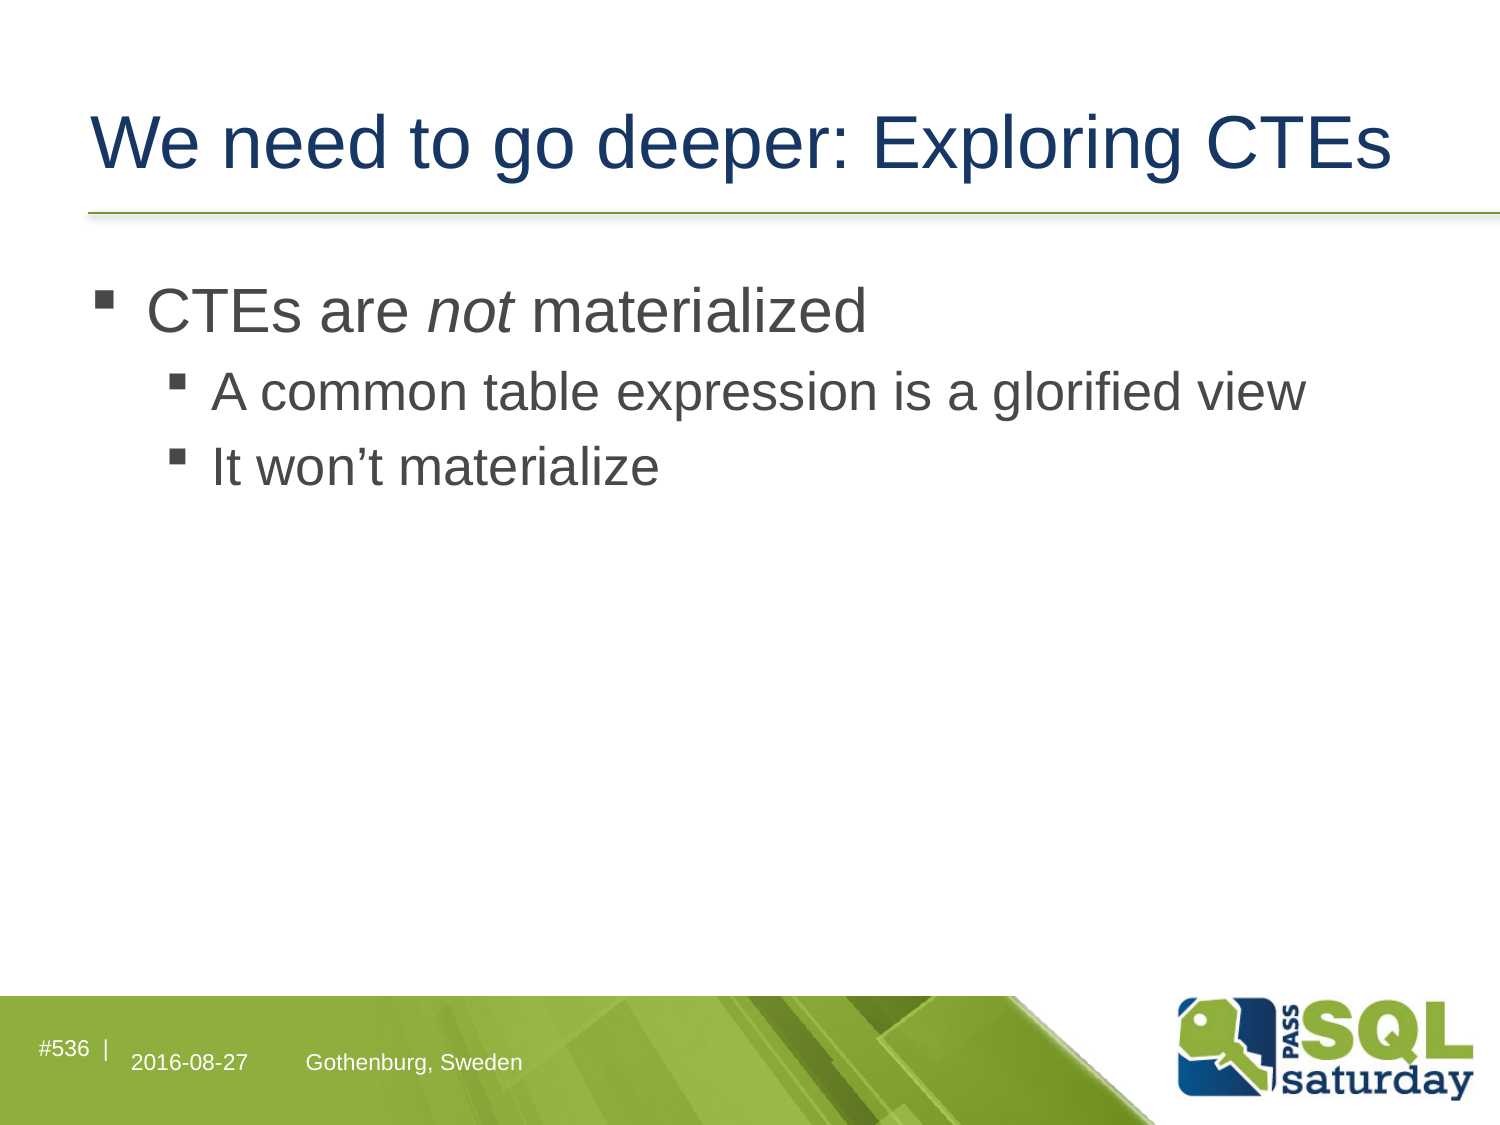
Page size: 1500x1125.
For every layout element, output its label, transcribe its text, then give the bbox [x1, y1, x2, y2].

title We need to go deeper: Exploring CTEs [75, 45, 1425, 233]
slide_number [124, 1031, 279, 1092]
list CTEs are not materialized A common table expression is a glorified view It won’t materialize [75, 262, 1425, 1005]
picture [0, 969, 1483, 1125]
slide_number #536 | [19, 1031, 124, 1092]
footer Gothenburg, Sweden [290, 1031, 751, 1092]
